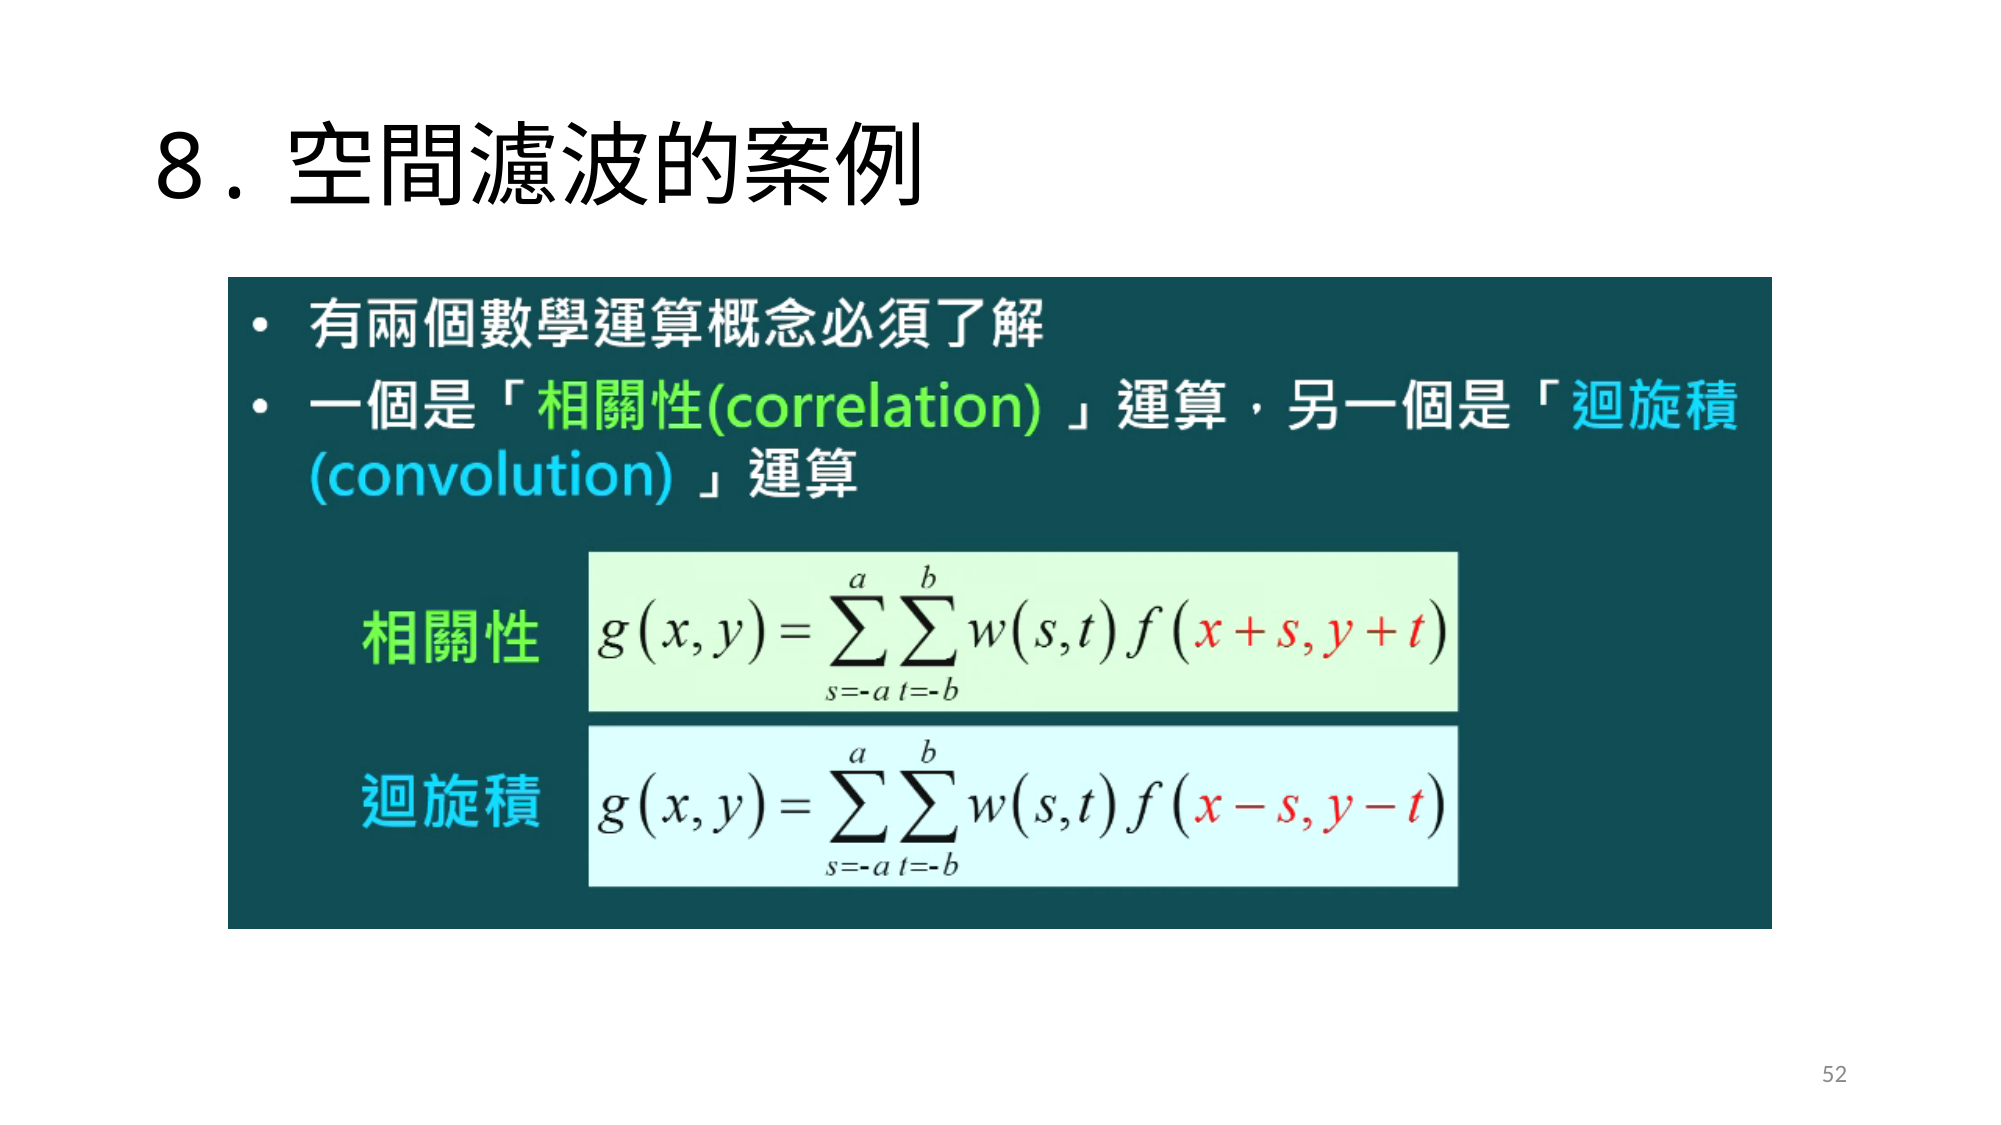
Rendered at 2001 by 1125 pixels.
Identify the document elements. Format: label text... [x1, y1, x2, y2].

text_box [137, 277, 1863, 1103]
picture [227, 277, 1772, 929]
title 8.空間濾波的案例 [137, 59, 1863, 277]
